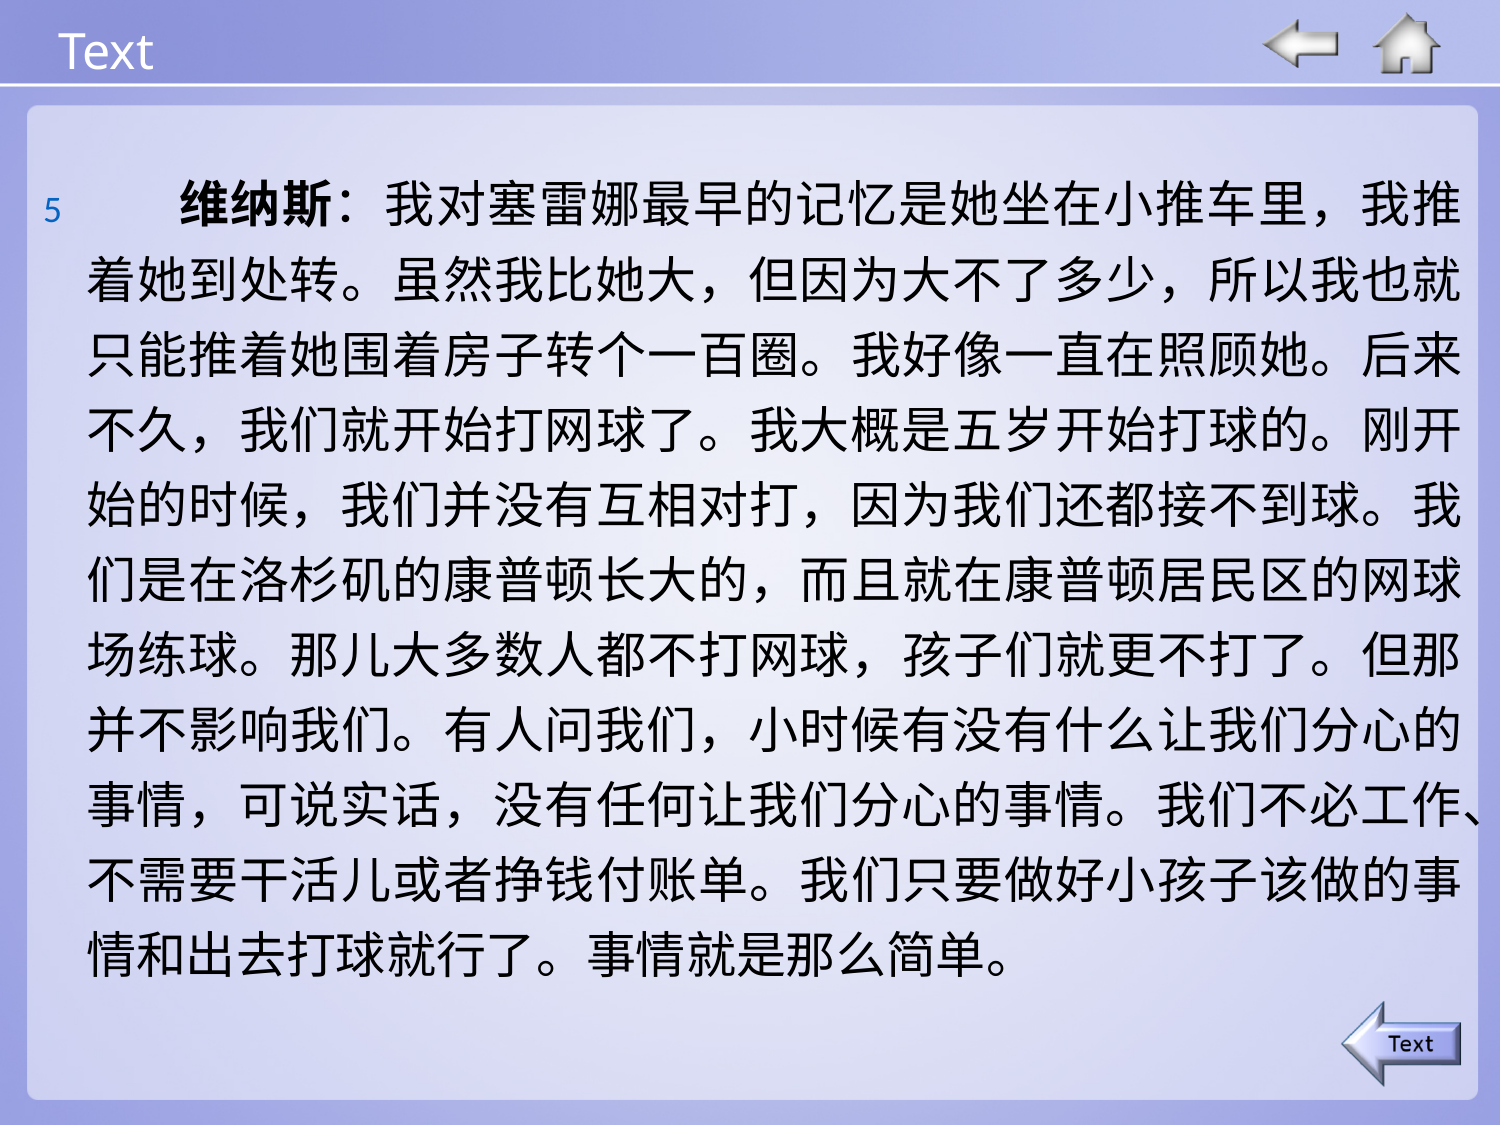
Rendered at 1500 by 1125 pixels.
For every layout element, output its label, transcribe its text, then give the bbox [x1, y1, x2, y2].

picture [0, 0, 1500, 1125]
text_box Text [43, 11, 170, 87]
list 5 维纳斯：我对塞雷娜最早的记忆是她坐在小推车里，我推着她到处转。虽然我比她大，但因为大不了多少，所以我也就只能推着她围着房子转个一百圈。我好像一直在照顾她。后来不久，我们就开始打网球了。我大概是五岁开始打球的。刚开始的时候，我们并没有互相对打，因为我们还都接不到球。我们是在洛杉矶的康普顿长大的，而且就在康普顿居民区的网球场练球。那儿大多数人都不打网球，孩子们就更不打了。但那并不影响我们。有人问我们，小时候有没有什么让我们分心的事情，可说实话，没有任何让我们分心的事情。我们不必工作、不需要干活儿或者挣钱付账单。我们只要做好小孩子该做的事情和出去打球就行了。事情就是那么简单。 [27, 138, 1478, 1104]
